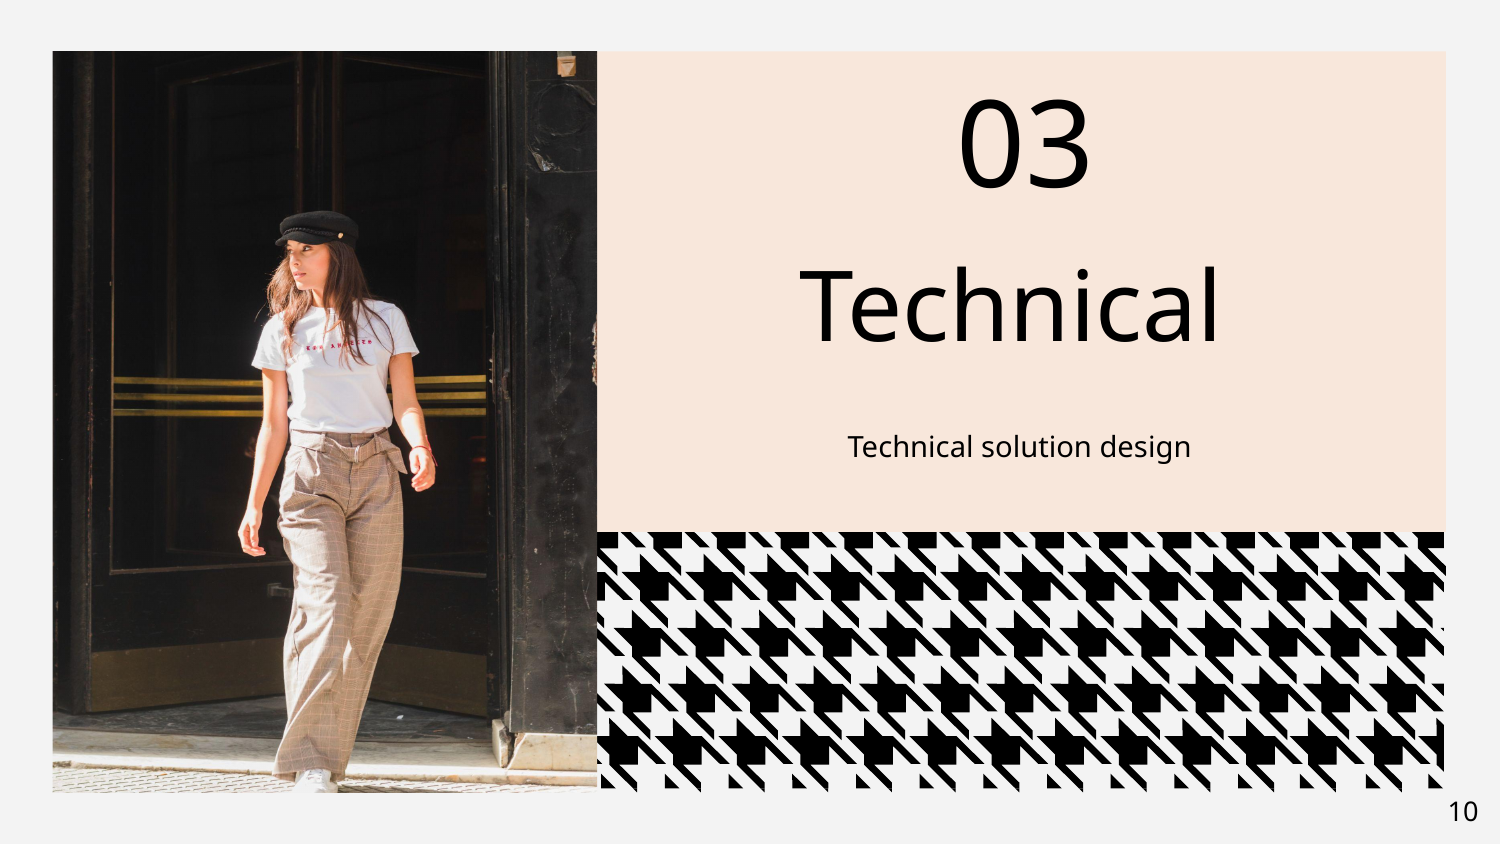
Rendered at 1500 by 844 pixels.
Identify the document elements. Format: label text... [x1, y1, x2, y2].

picture [52, 51, 598, 793]
text_box 03 [779, 51, 1272, 227]
slide_number ‹#› [1403, 779, 1494, 844]
title Technical [784, 227, 1267, 395]
subtitle Technical solution design [832, 413, 1219, 486]
